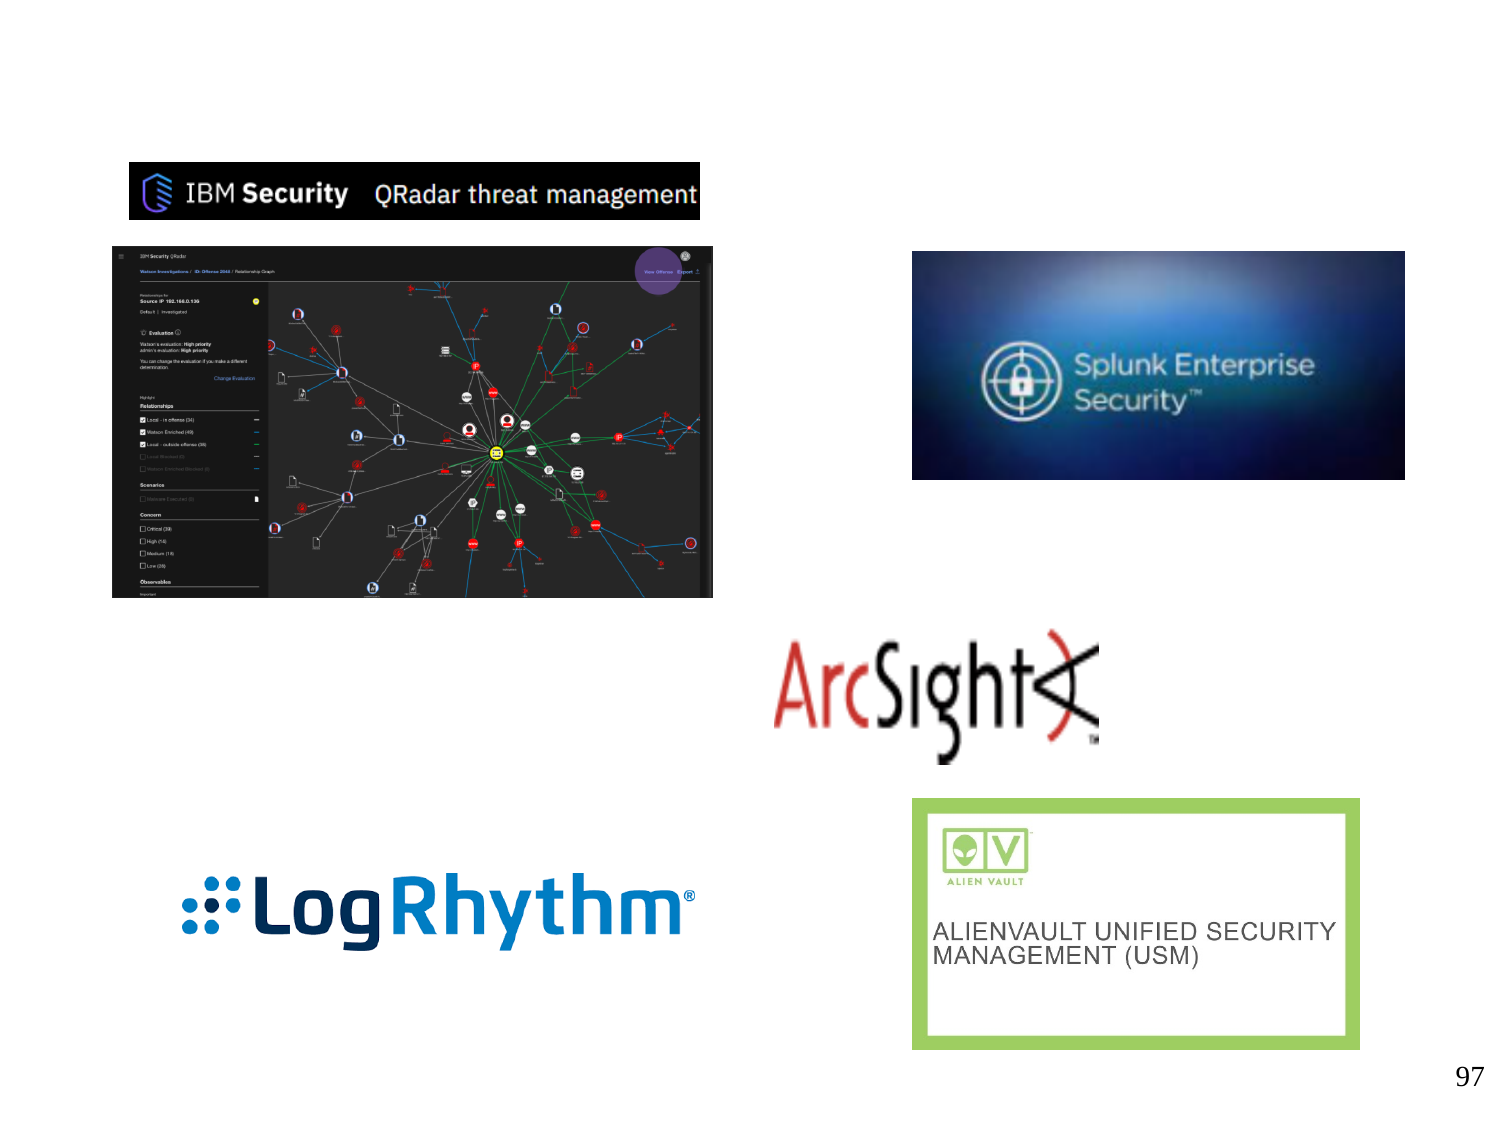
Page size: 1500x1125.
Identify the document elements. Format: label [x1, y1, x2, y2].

picture [912, 798, 1360, 1051]
text_box [1373, 1049, 1500, 1125]
picture [129, 162, 701, 220]
picture [112, 246, 713, 599]
picture [774, 578, 1099, 765]
picture [912, 251, 1406, 480]
picture [181, 873, 695, 952]
